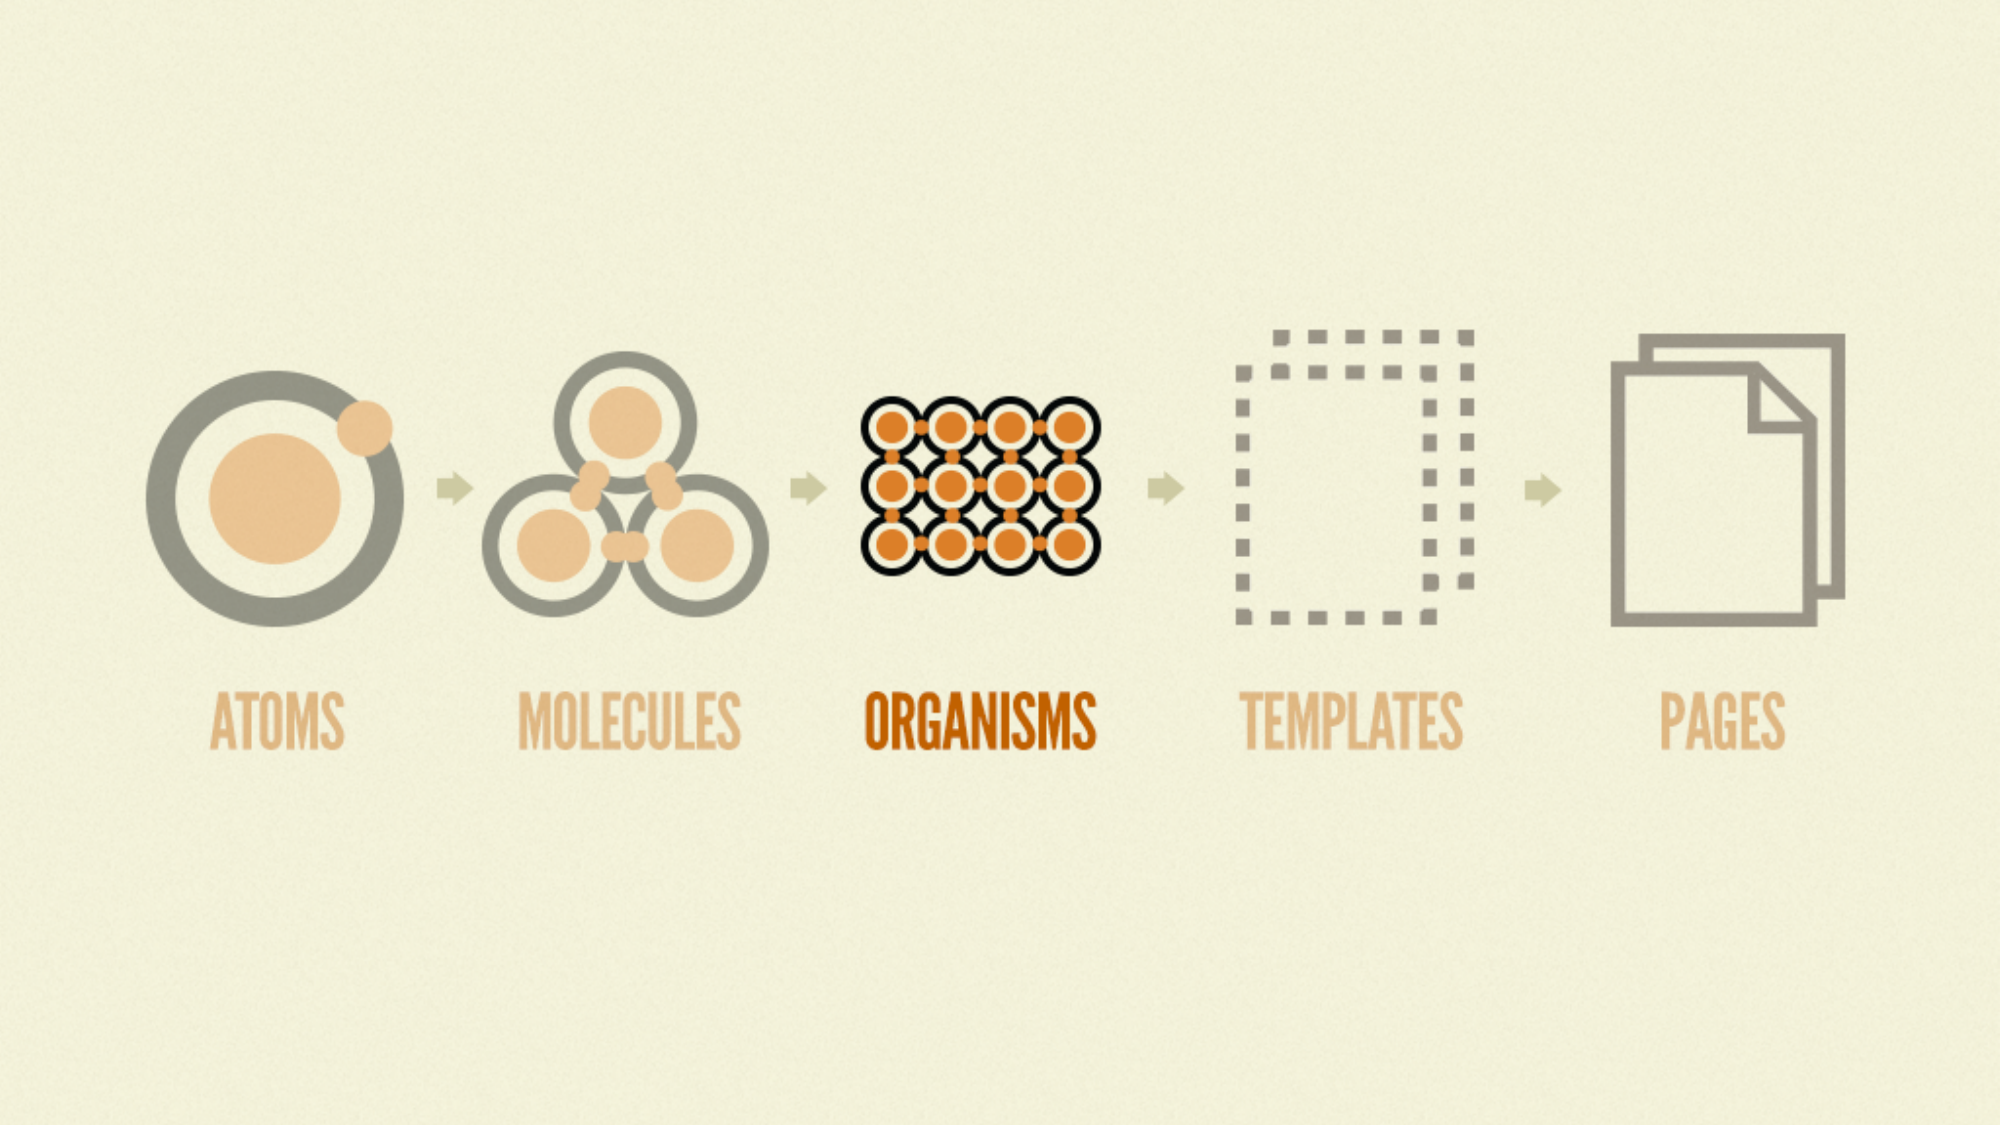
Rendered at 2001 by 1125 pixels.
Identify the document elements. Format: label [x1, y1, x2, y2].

list [0, 0, 2000, 1125]
